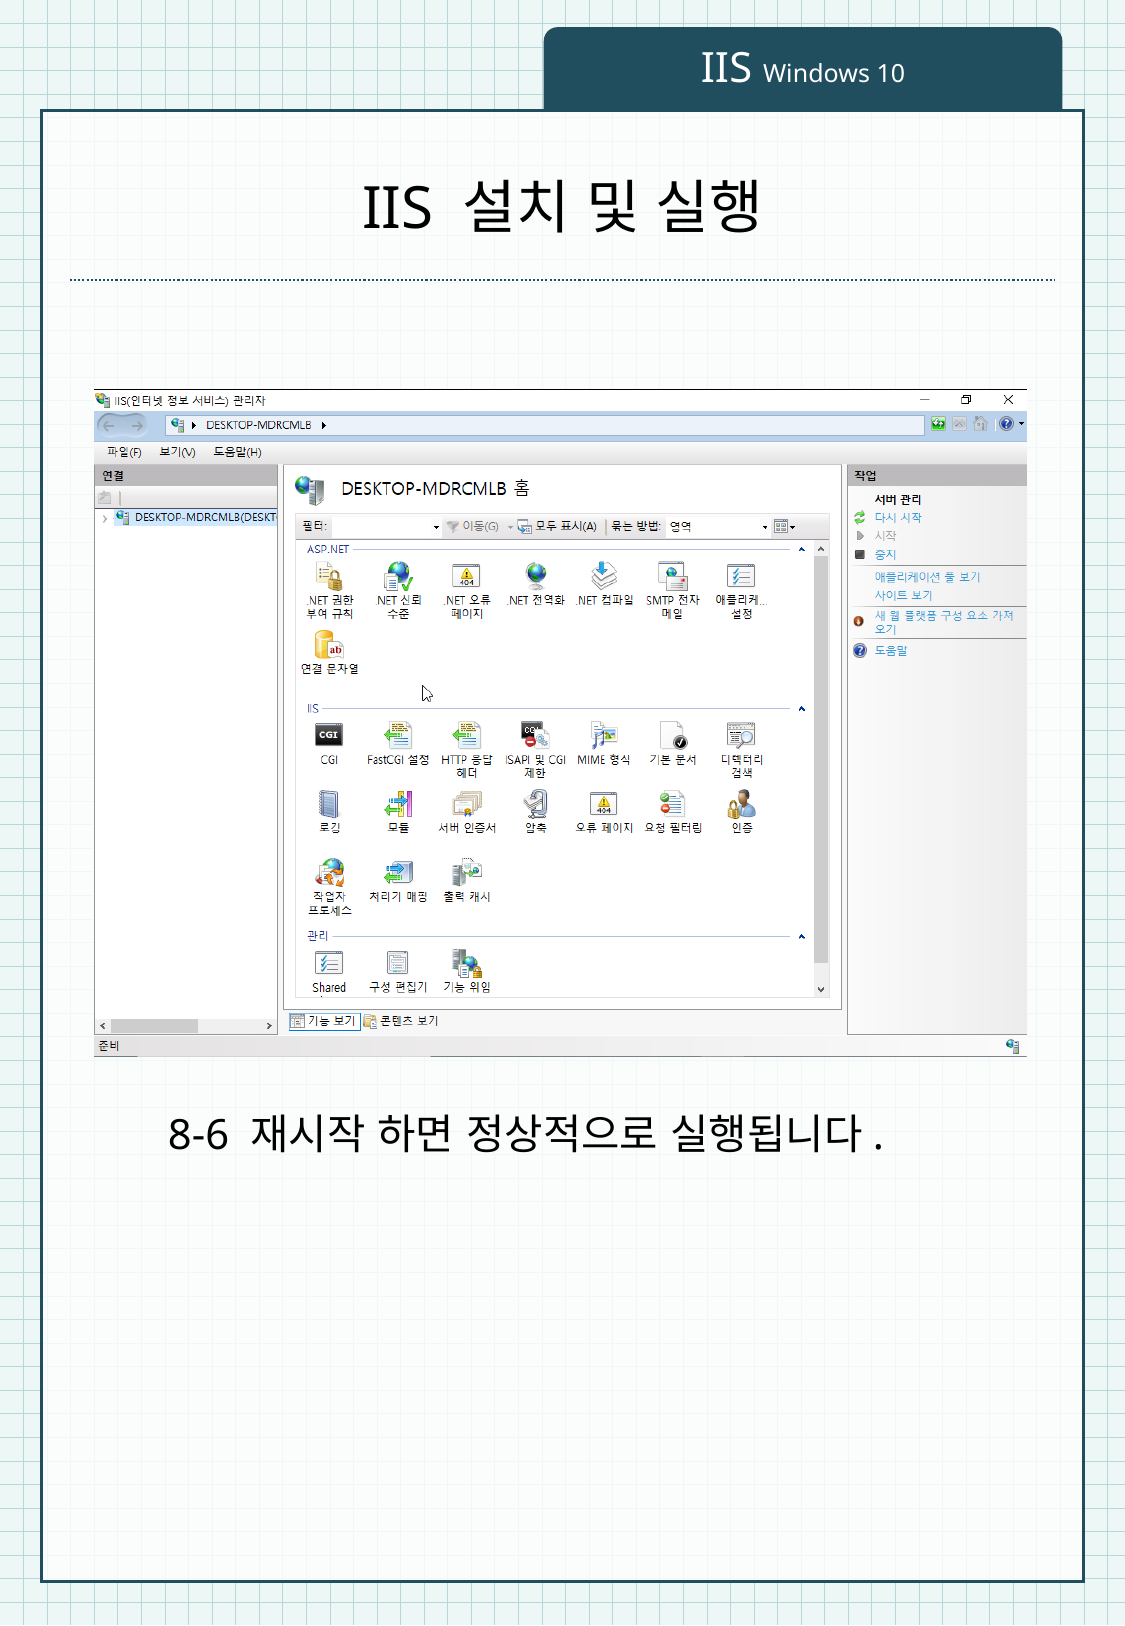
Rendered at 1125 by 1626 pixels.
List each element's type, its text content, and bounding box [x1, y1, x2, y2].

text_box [543, 27, 1063, 111]
text_box 8-6 재시작 하면 정상적으로 실행됩니다. [152, 1106, 935, 1220]
text_box [41, 109, 1084, 1582]
title IIS 설치 및 실행 [77, 152, 1048, 267]
picture [94, 389, 1027, 1057]
